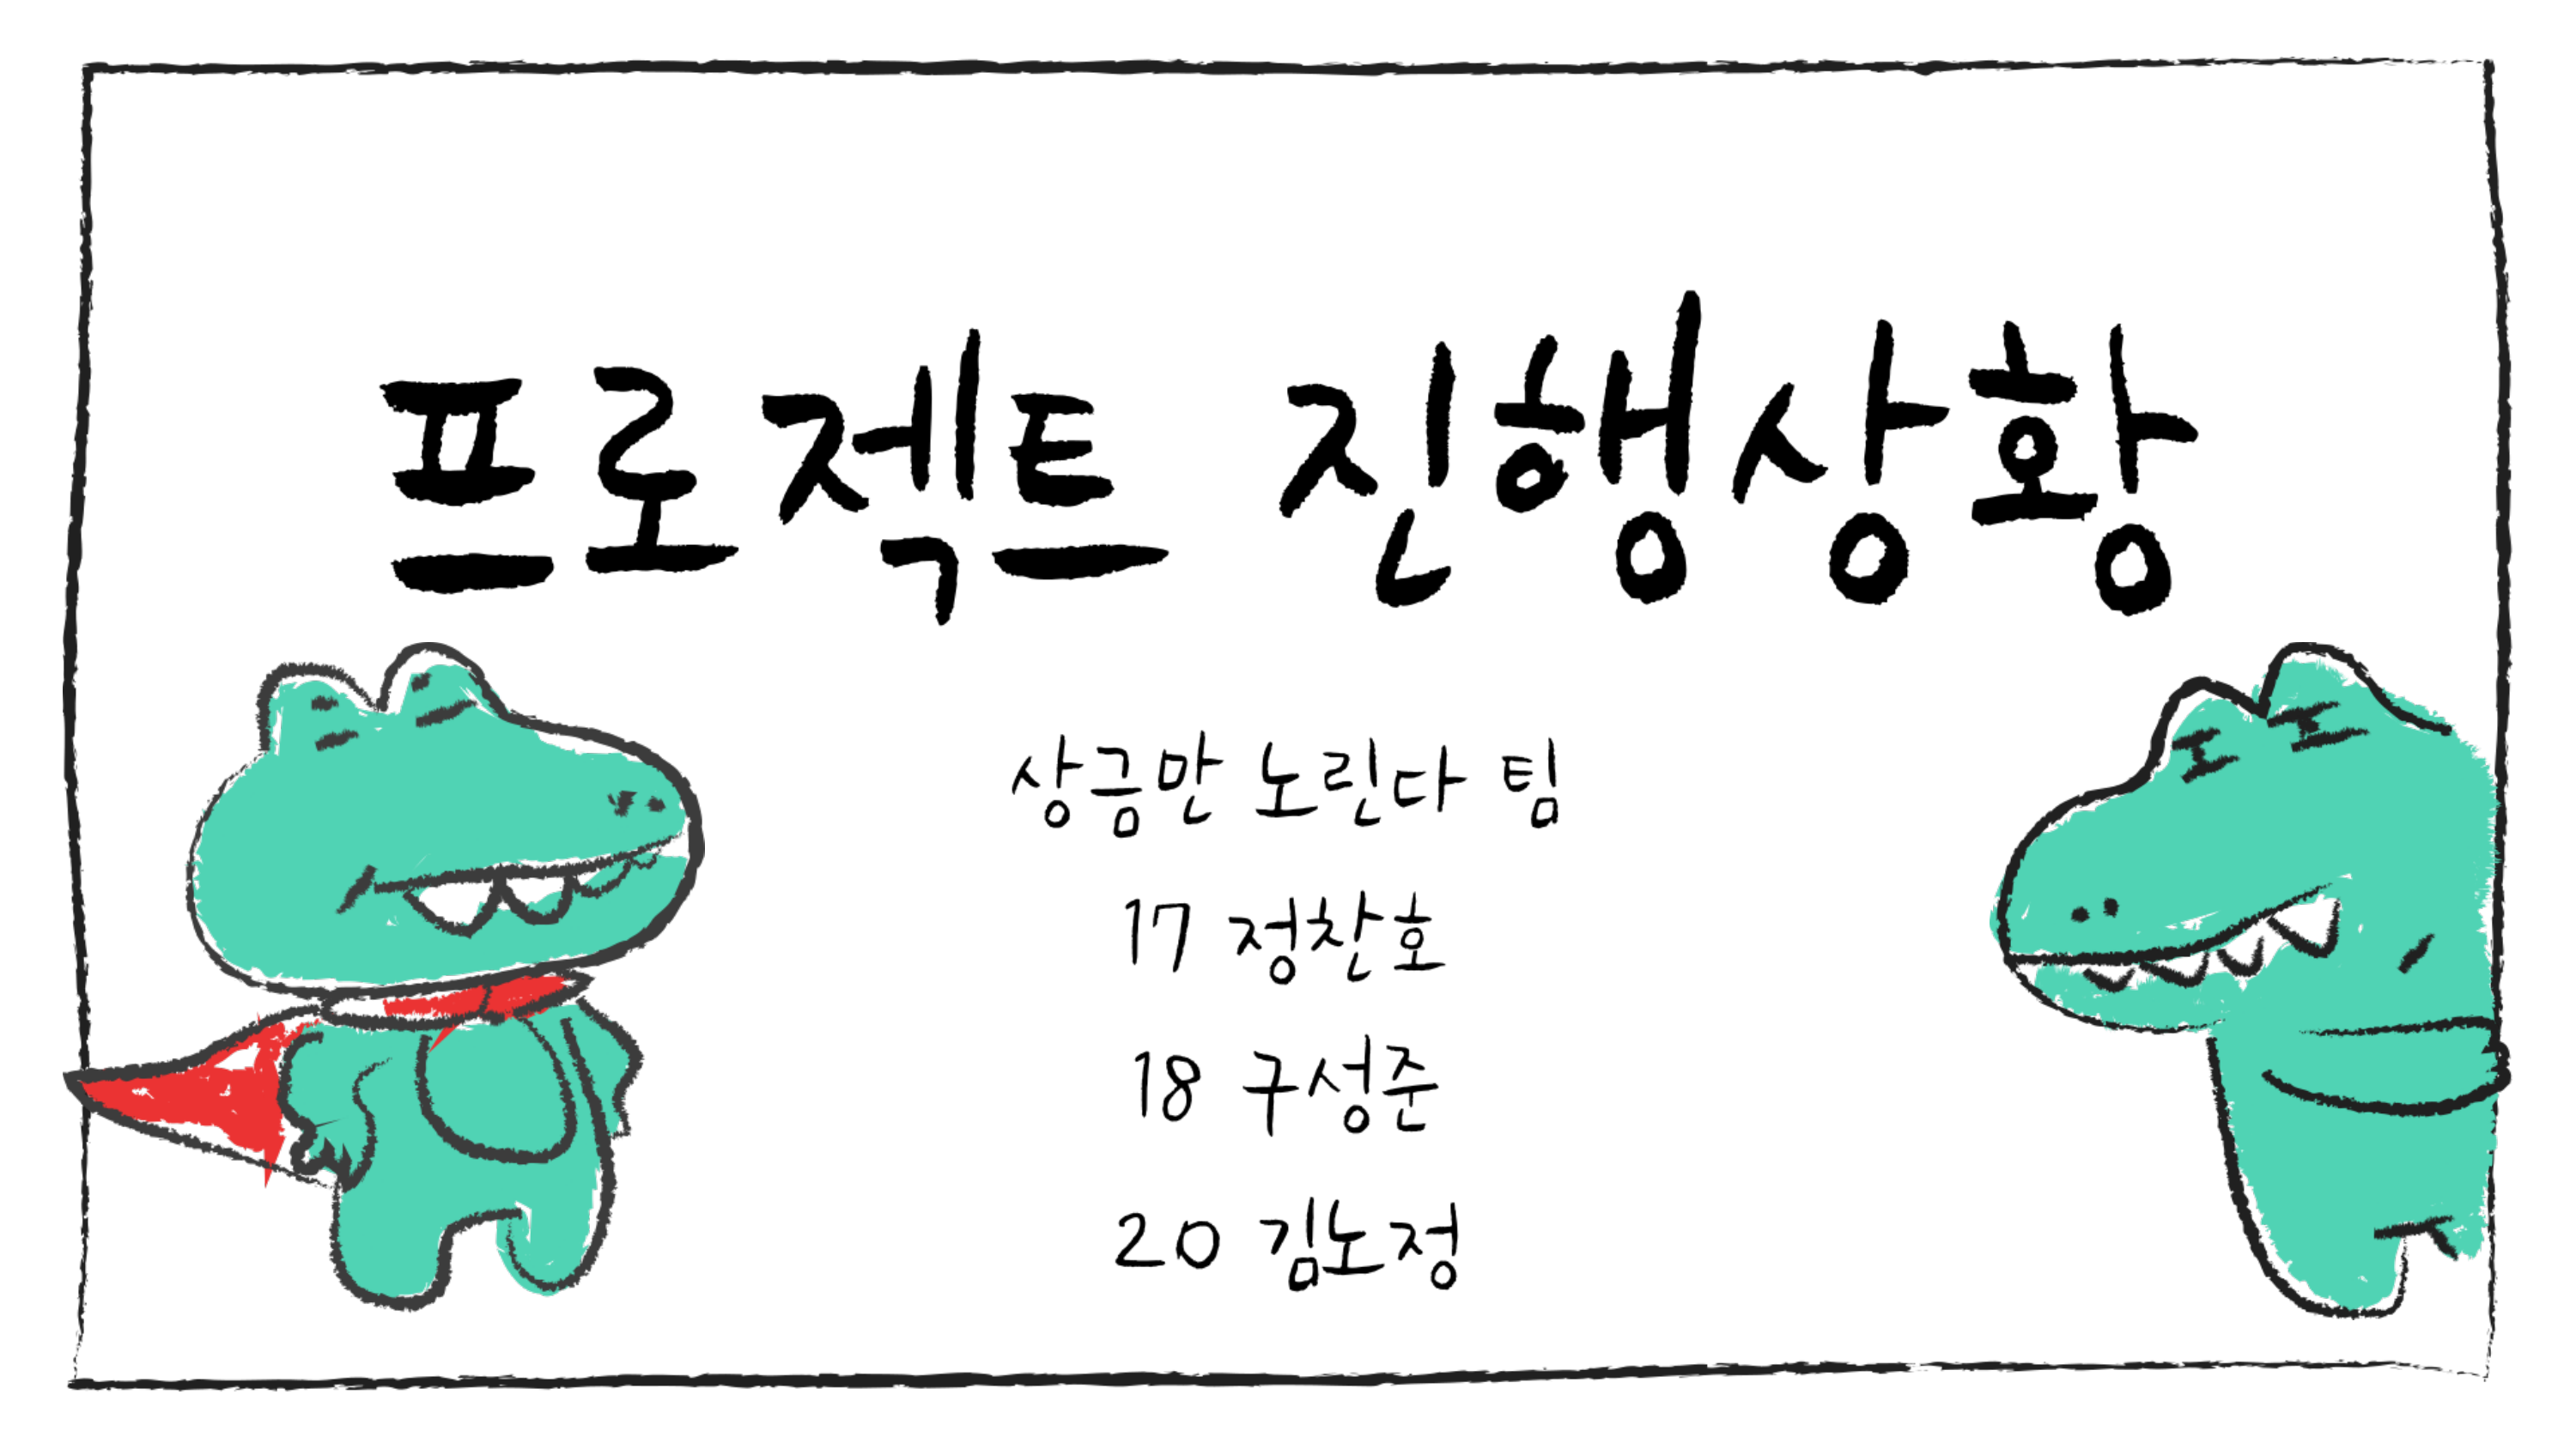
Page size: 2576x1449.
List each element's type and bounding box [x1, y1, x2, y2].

text_box [63, 780, 2513, 1392]
text_box [63, 642, 706, 1314]
text_box [63, 56, 2513, 641]
text_box [1990, 642, 2513, 1320]
picture [132, 206, 2345, 1342]
